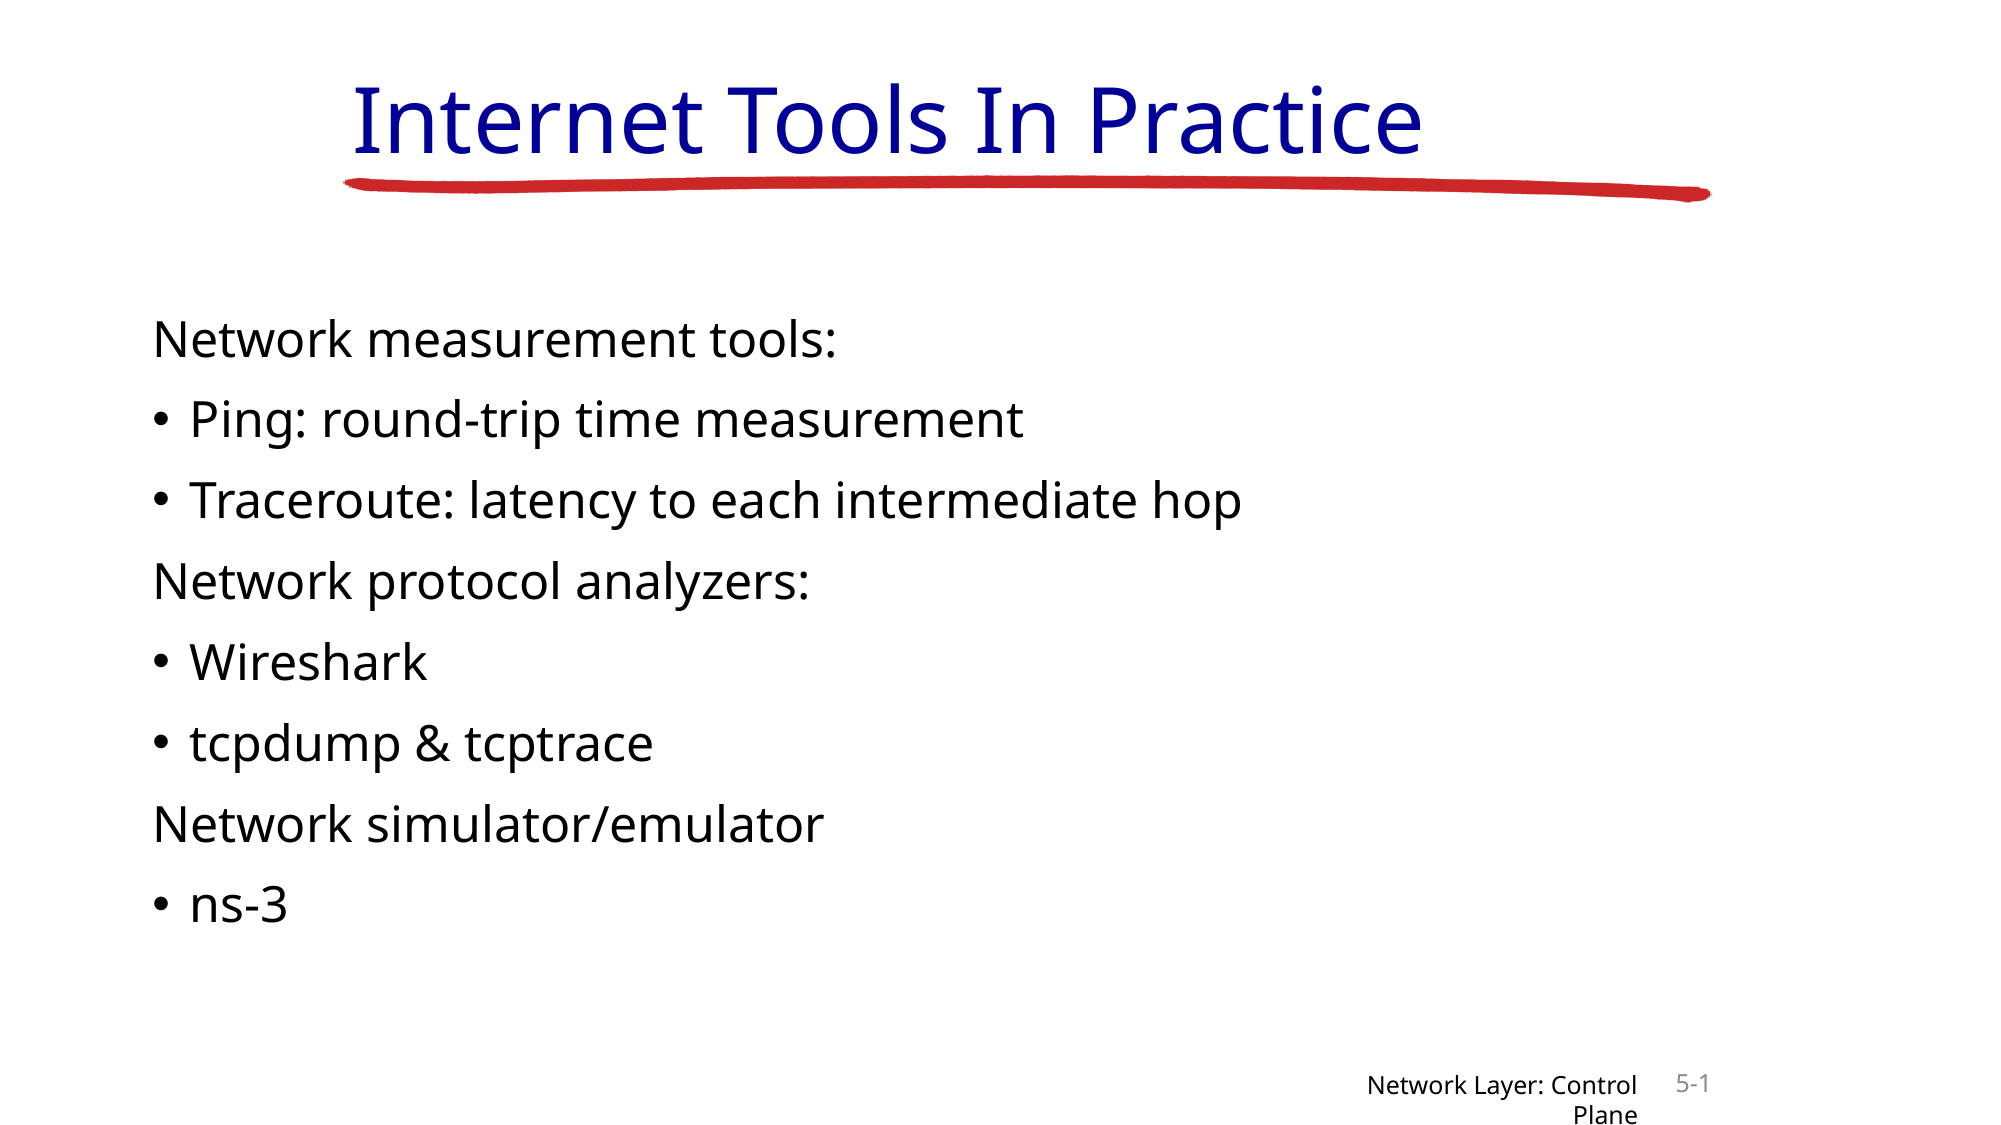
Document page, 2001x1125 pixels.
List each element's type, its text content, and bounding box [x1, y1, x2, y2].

picture [337, 168, 1728, 210]
footer Network Layer: Control Plane [1295, 1062, 1654, 1102]
slide_number 5-1 [1637, 1062, 1728, 1107]
text_box Internet Tools In Practice [337, 37, 1797, 197]
list Network measurement tools: Ping: round-trip time measurement Traceroute: latency to each intermediate hop Network protocol analyzers: Wireshark tcpdump & tcptrace Network simulator/emulator ns-3 [137, 299, 1832, 944]
